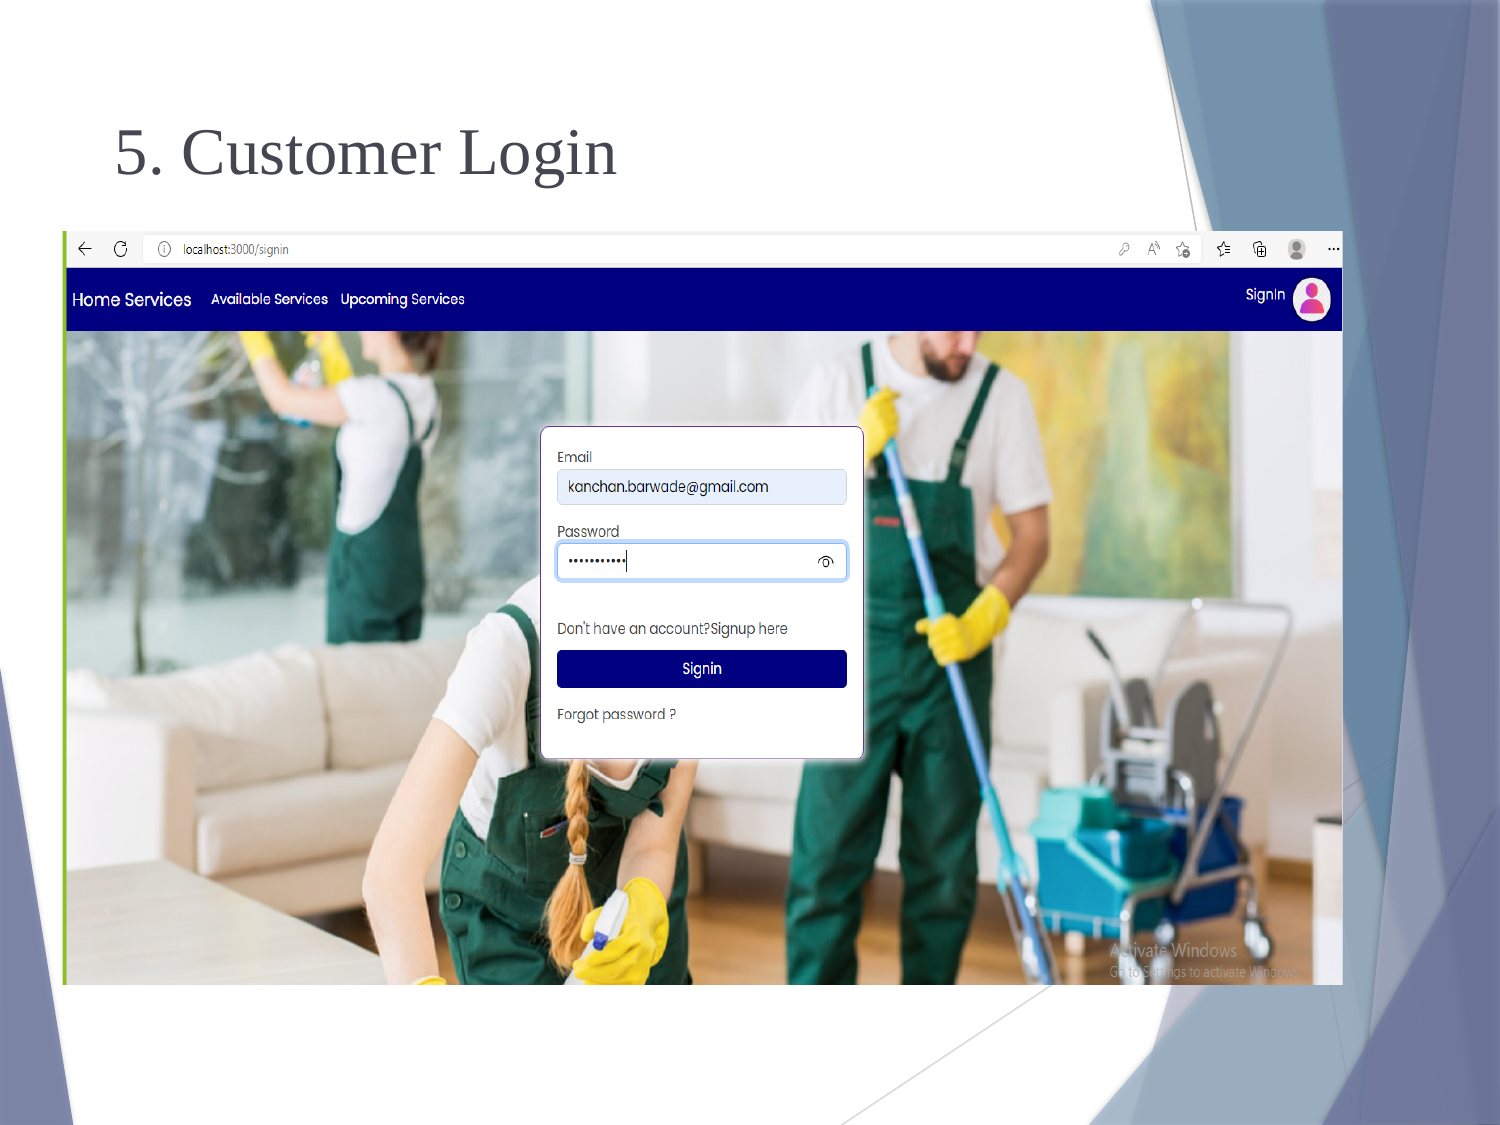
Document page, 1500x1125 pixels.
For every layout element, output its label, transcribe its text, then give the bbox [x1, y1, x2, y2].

title 5. Customer Login [99, 99, 1142, 230]
picture [62, 231, 1344, 986]
